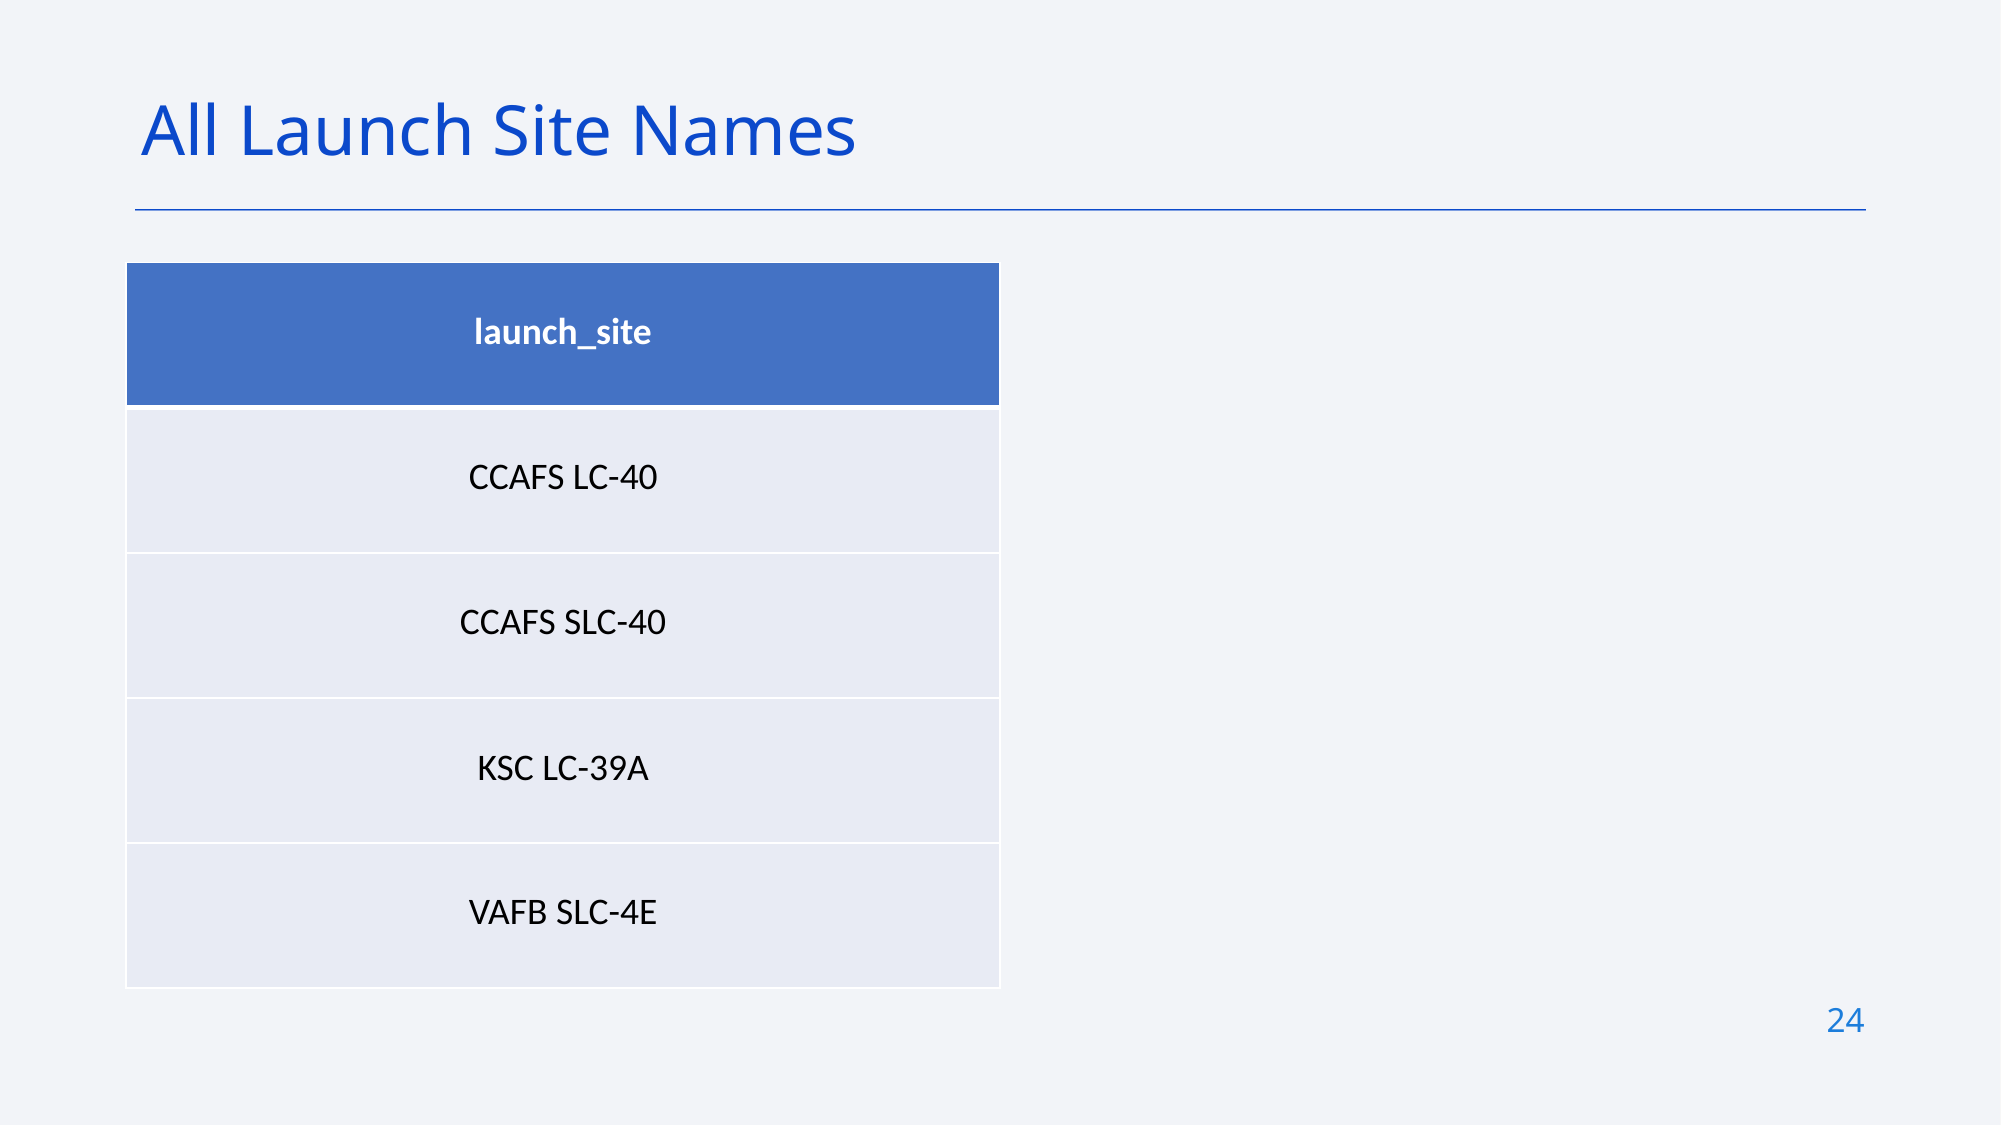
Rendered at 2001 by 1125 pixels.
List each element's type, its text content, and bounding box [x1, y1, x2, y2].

table_header launch_site [127, 263, 999, 405]
picture [0, 0, 2001, 1125]
table_cell CCAFS SLC-40 [127, 554, 999, 697]
table_cell VAFB SLC-4E [127, 844, 999, 987]
table_cell CCAFS LC-40 [127, 410, 999, 552]
table_cell KSC LC-39A [127, 699, 999, 842]
text_box All Launch Site Names [126, 88, 1852, 179]
slide_number 24 [1429, 988, 1880, 1055]
